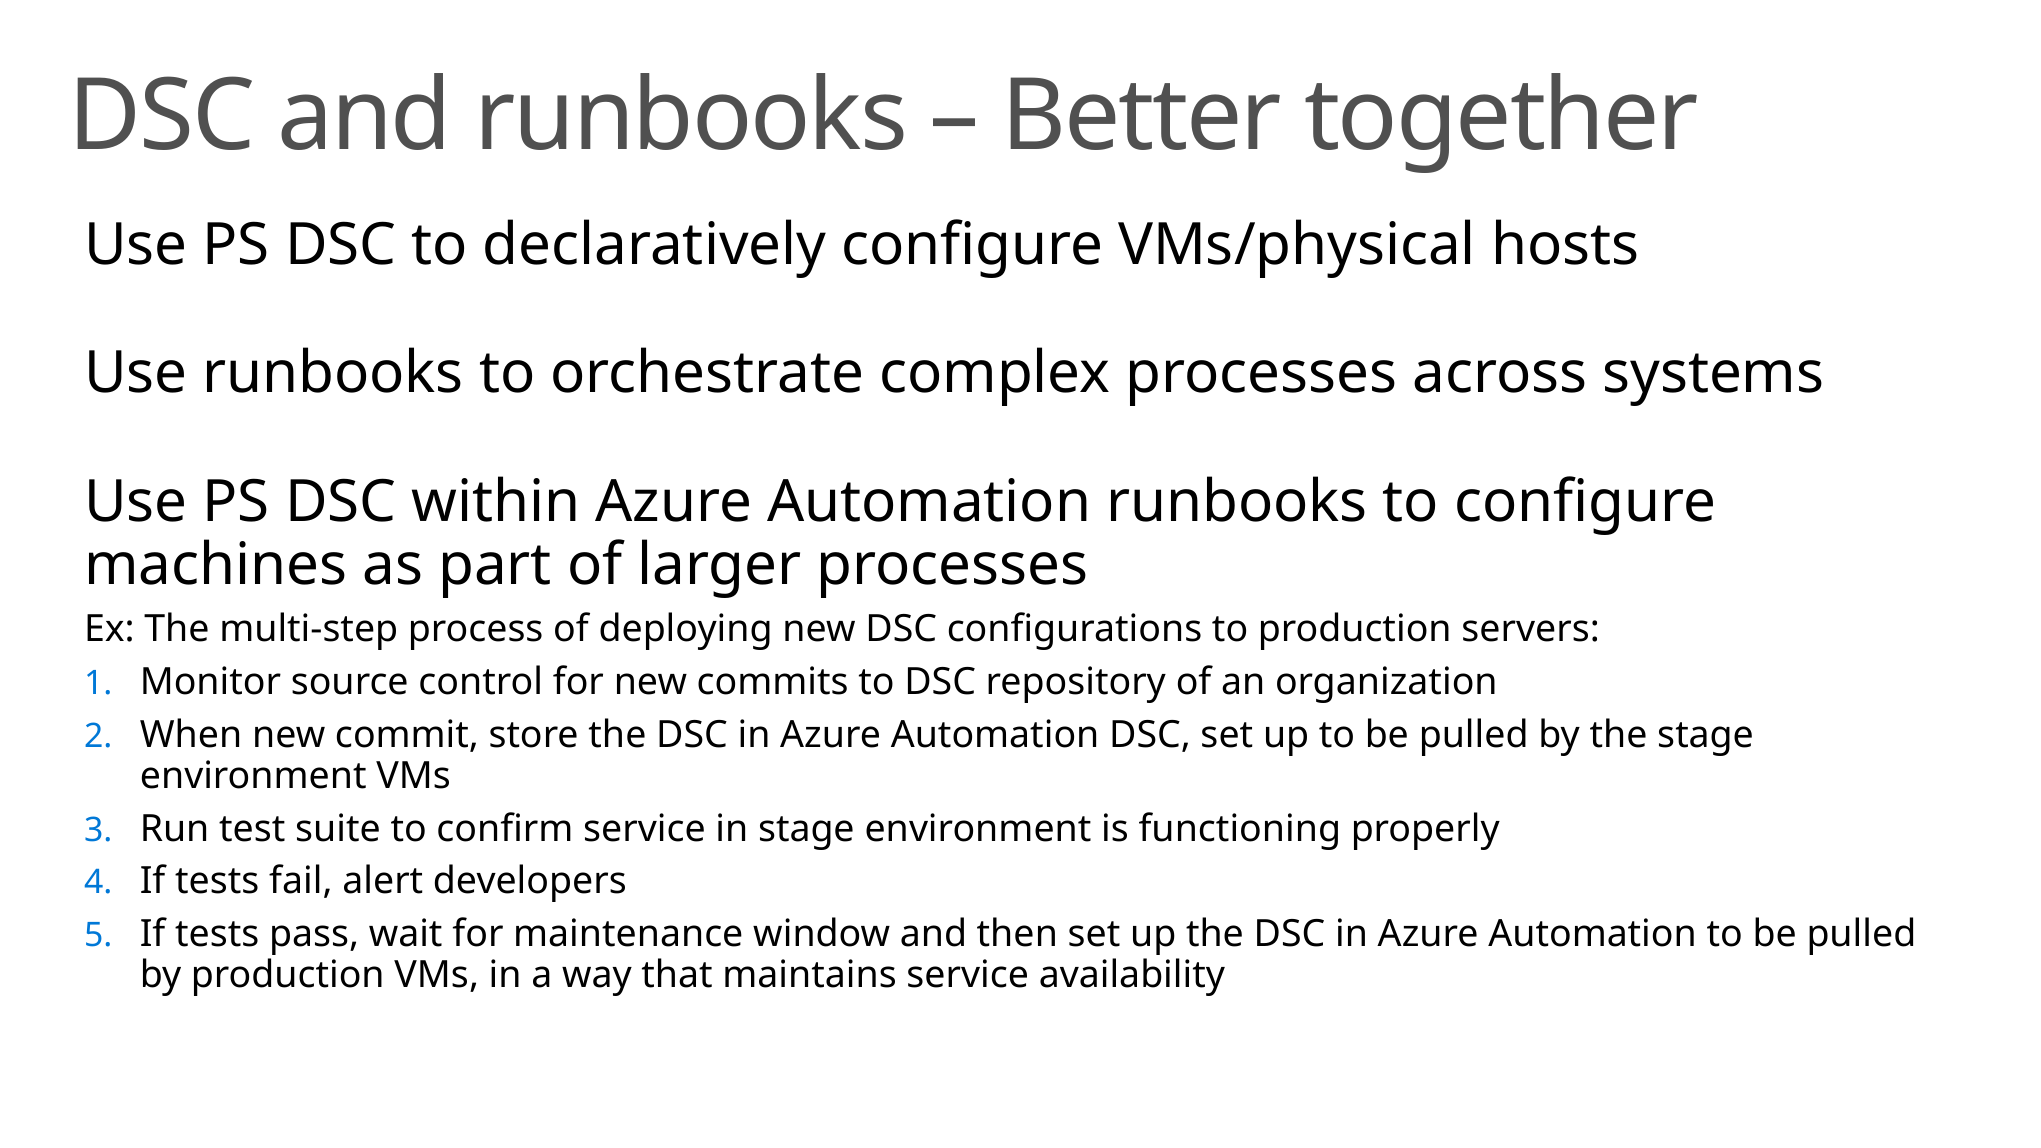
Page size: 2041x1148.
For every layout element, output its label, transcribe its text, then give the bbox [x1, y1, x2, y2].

list Use PS DSC to declaratively configure VMs/physical hosts Use runbooks to orchestrate complex processes across systems Use PS DSC within Azure Automation runbooks to configure machines as part of larger processes Ex: The multi-step process of deploying new DSC configurations to production servers: Monitor source control for new commits to DSC repository of an organization When new commit, store the DSC in Azure Automation DSC, set up to be pulled by the stage environment VMs Run test suite to confirm service in stage environment is functioning properly If tests fail, alert developers If tests pass, wait for maintenance window and then set up the DSC in Azure Automation to be pulled by production VMs, in a way that maintains service availability [60, 199, 1970, 1059]
title DSC and runbooks – Better together [45, 48, 1996, 199]
